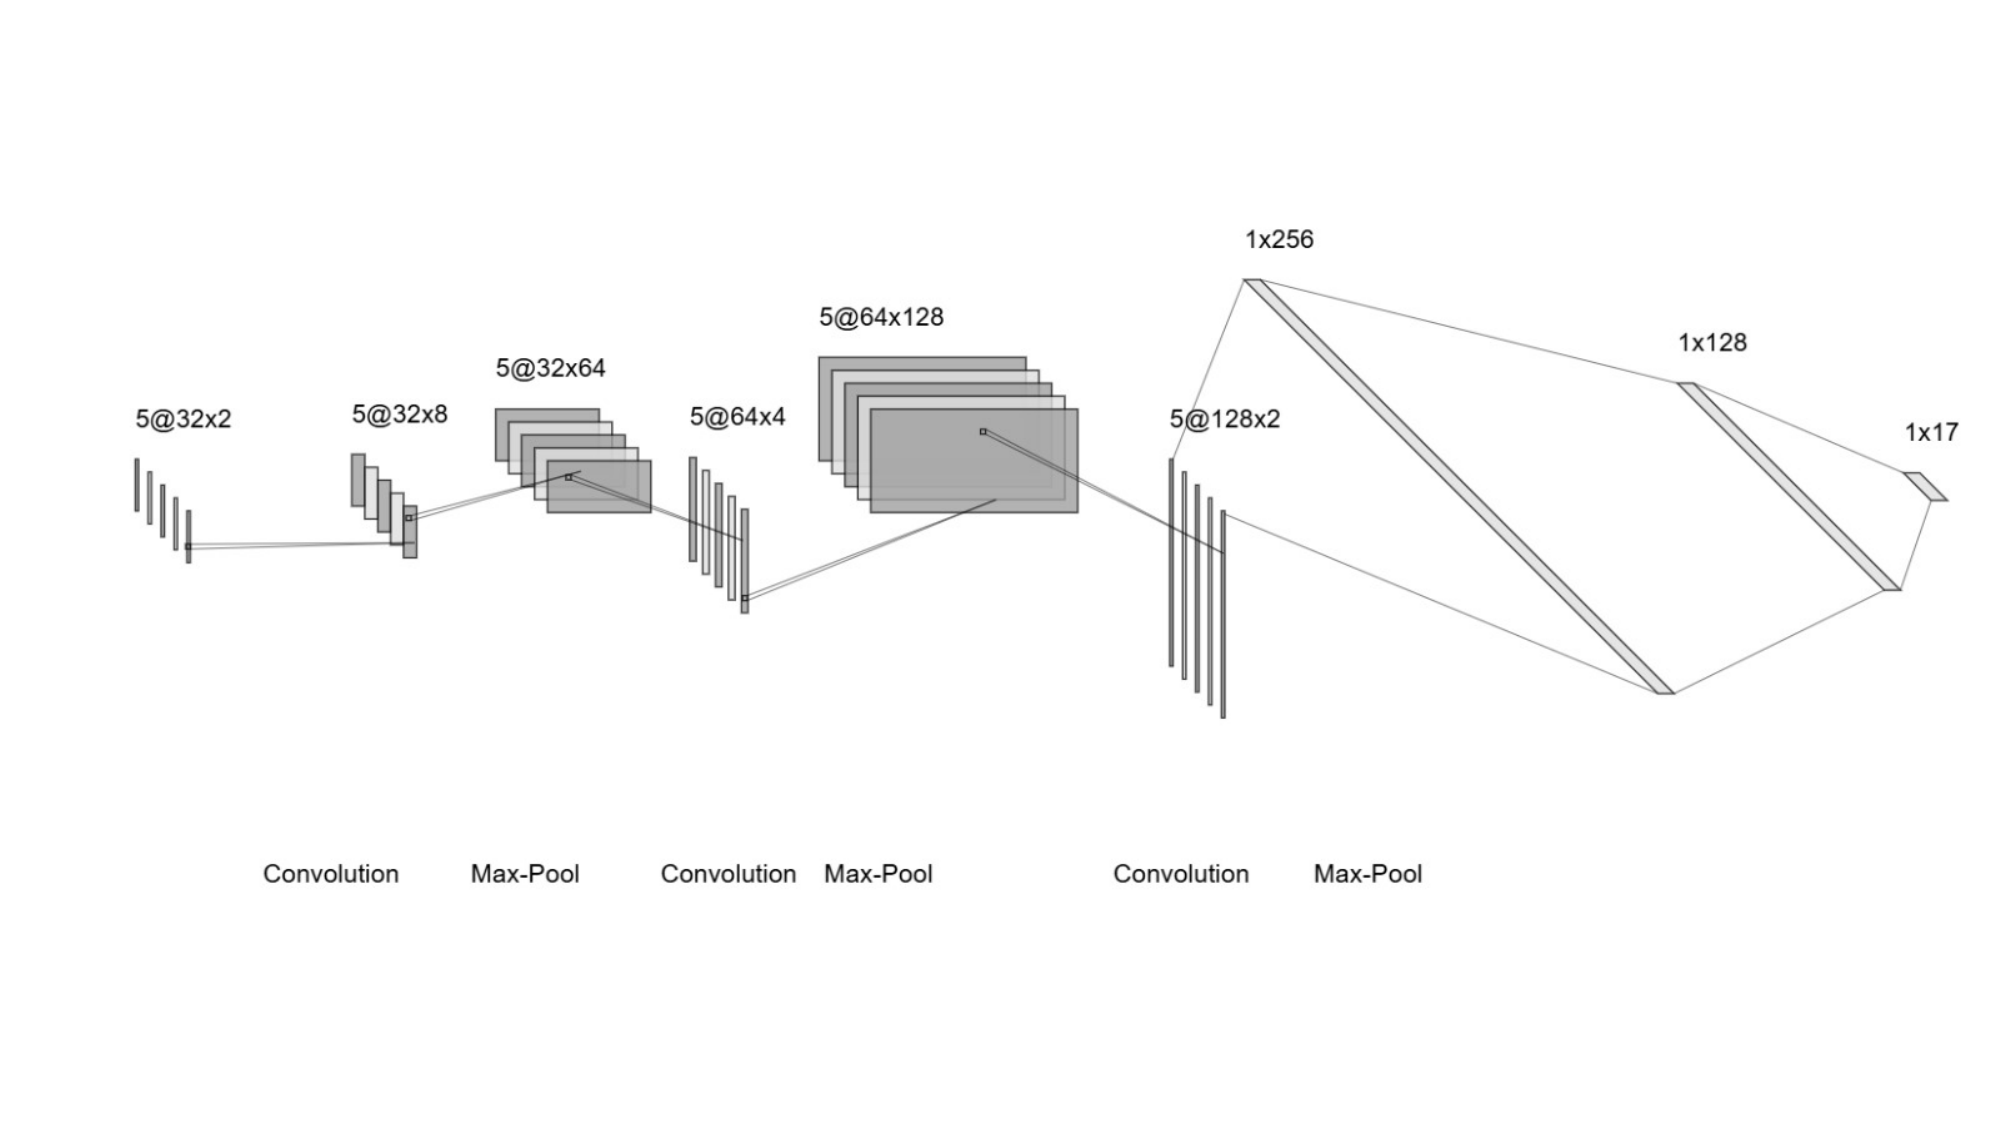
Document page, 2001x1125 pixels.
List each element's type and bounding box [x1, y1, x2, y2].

picture [0, 167, 2000, 948]
